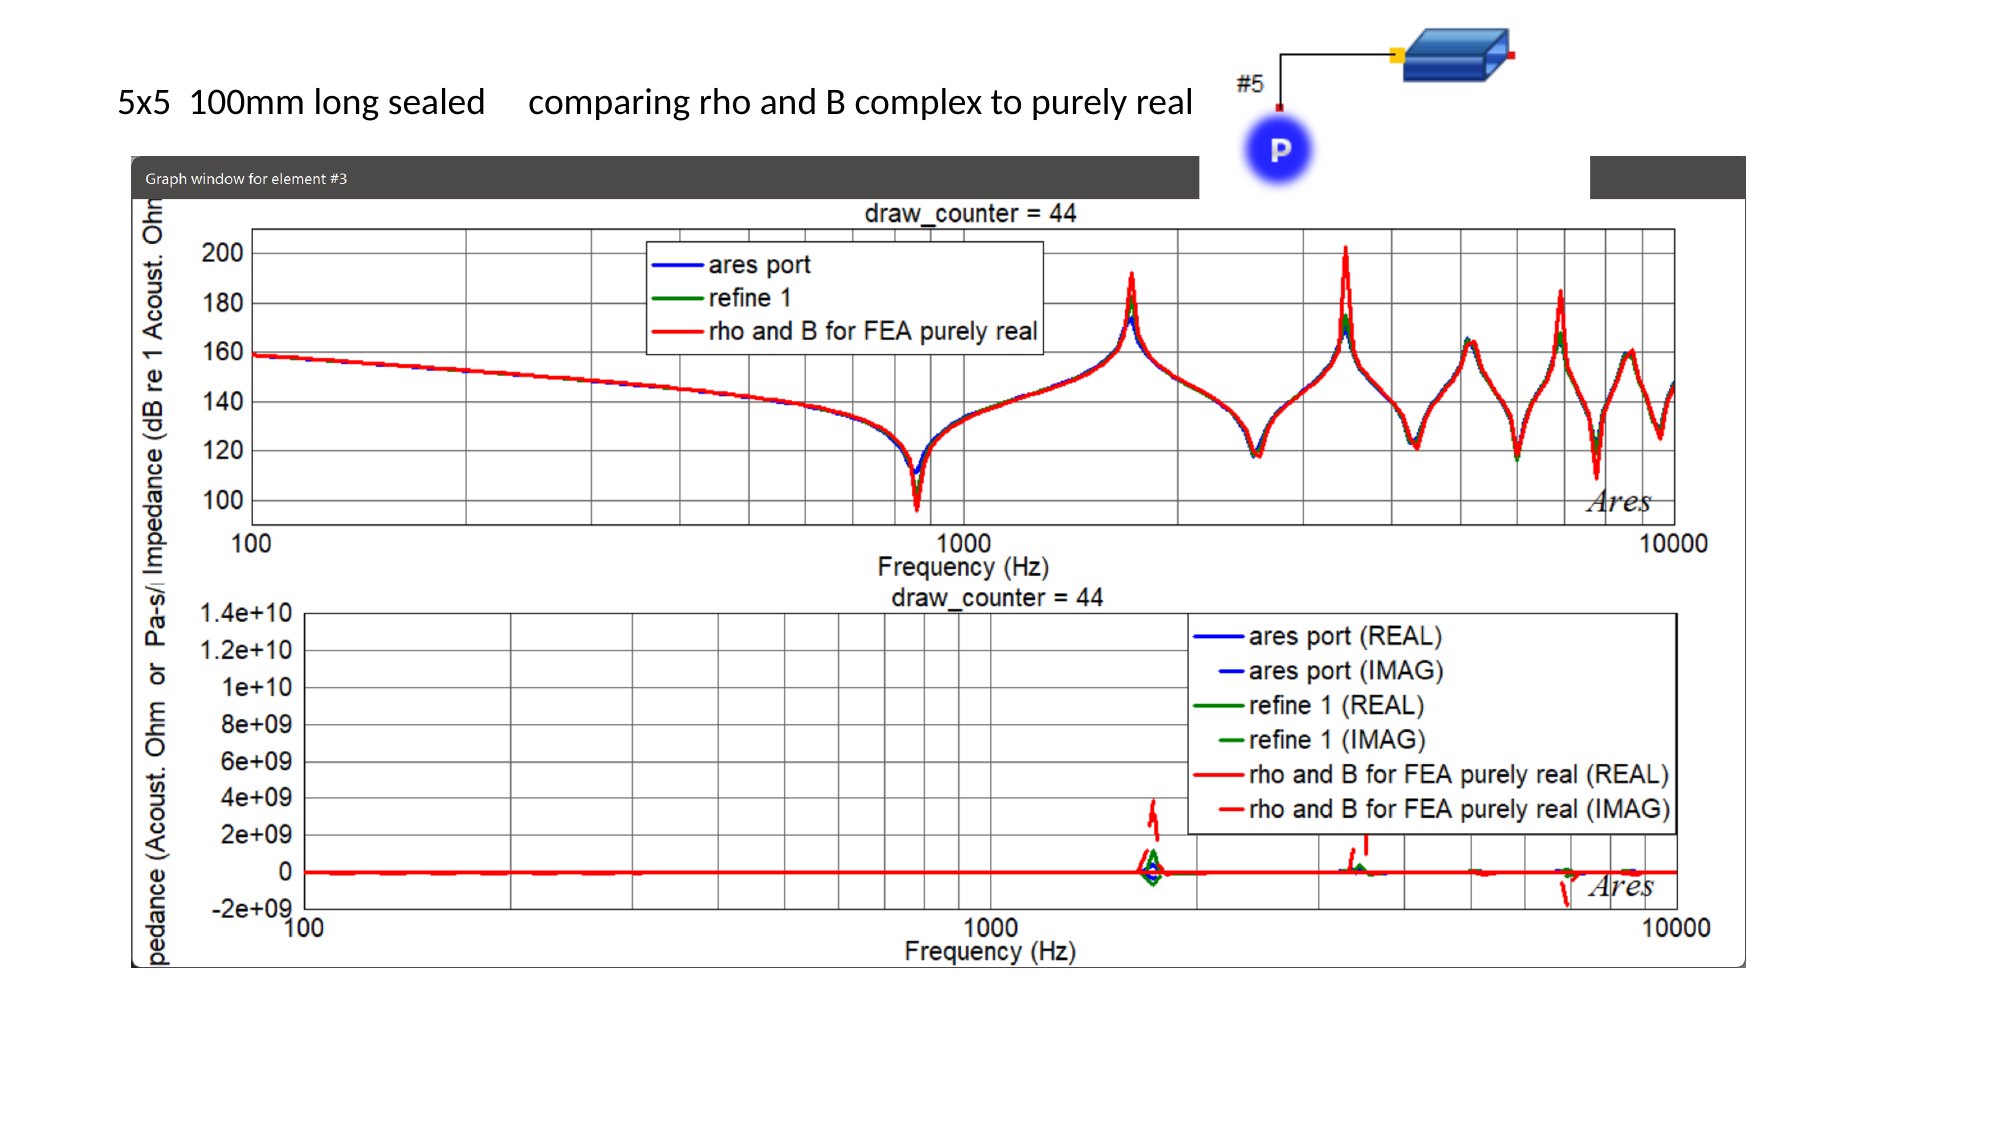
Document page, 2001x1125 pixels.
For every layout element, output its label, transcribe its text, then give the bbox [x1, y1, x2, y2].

text_box 5x5 100mm long sealed comparing rho and B complex to purely real [102, 69, 1199, 129]
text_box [1199, 21, 1591, 207]
picture [131, 156, 1746, 968]
